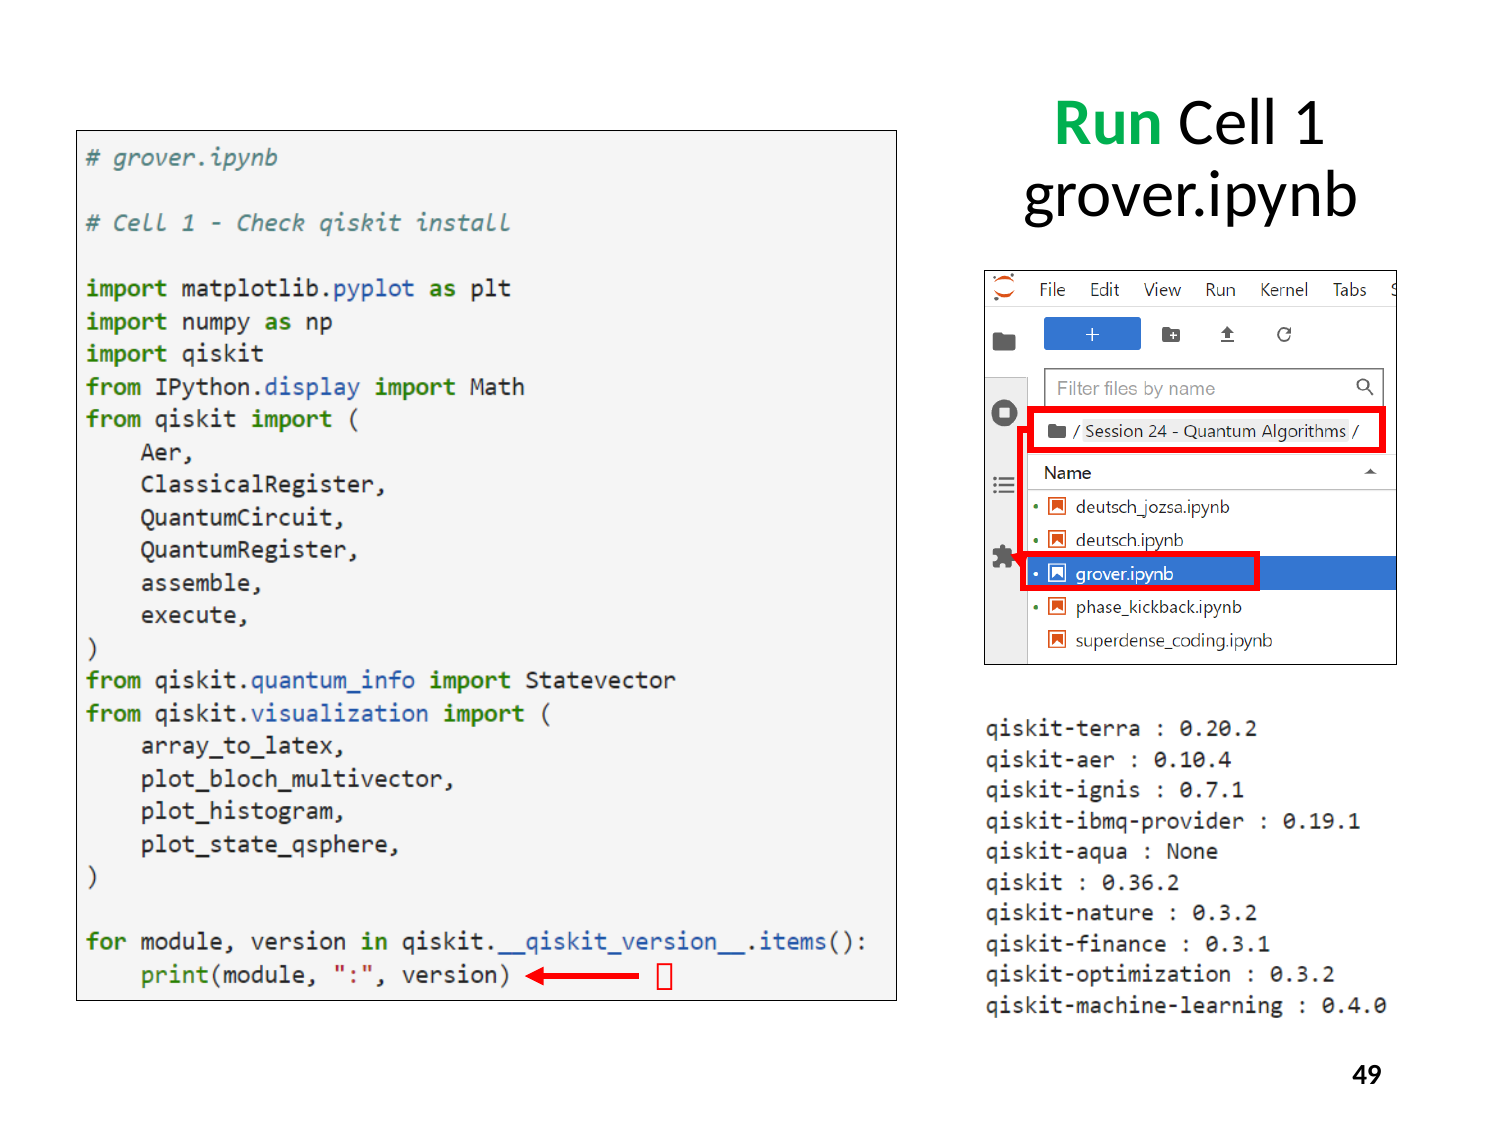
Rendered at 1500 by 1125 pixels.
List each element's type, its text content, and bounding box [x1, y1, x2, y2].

picture [984, 270, 1397, 665]
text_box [1023, 429, 1031, 572]
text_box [524, 945, 702, 1007]
slide_number 49 [1059, 1042, 1397, 1103]
picture [76, 130, 897, 1001]
text_box Run Cell 1 grover.ipynb [914, 68, 1468, 250]
picture [973, 712, 1407, 1024]
